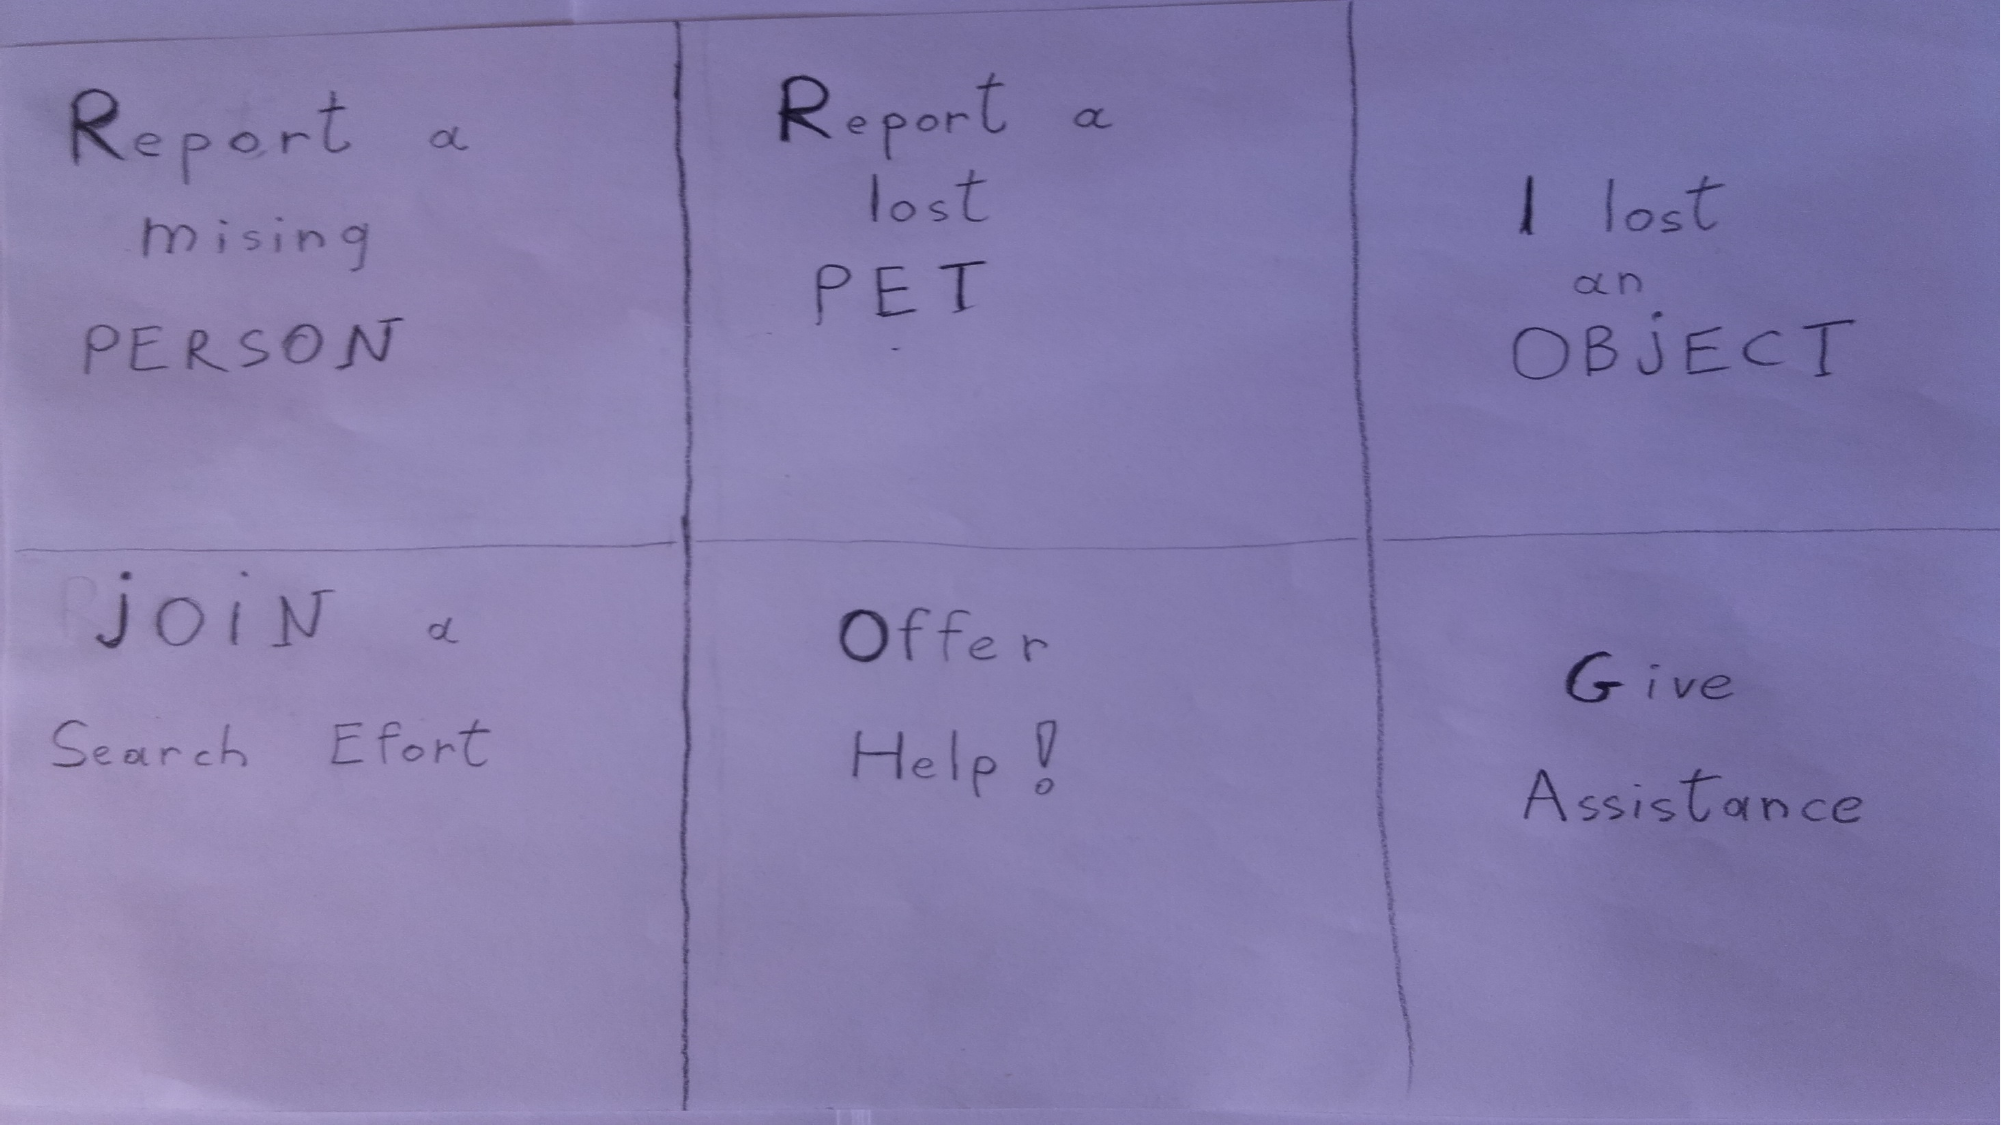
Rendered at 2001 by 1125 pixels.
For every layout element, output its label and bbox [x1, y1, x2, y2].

list [0, 0, 2000, 1125]
